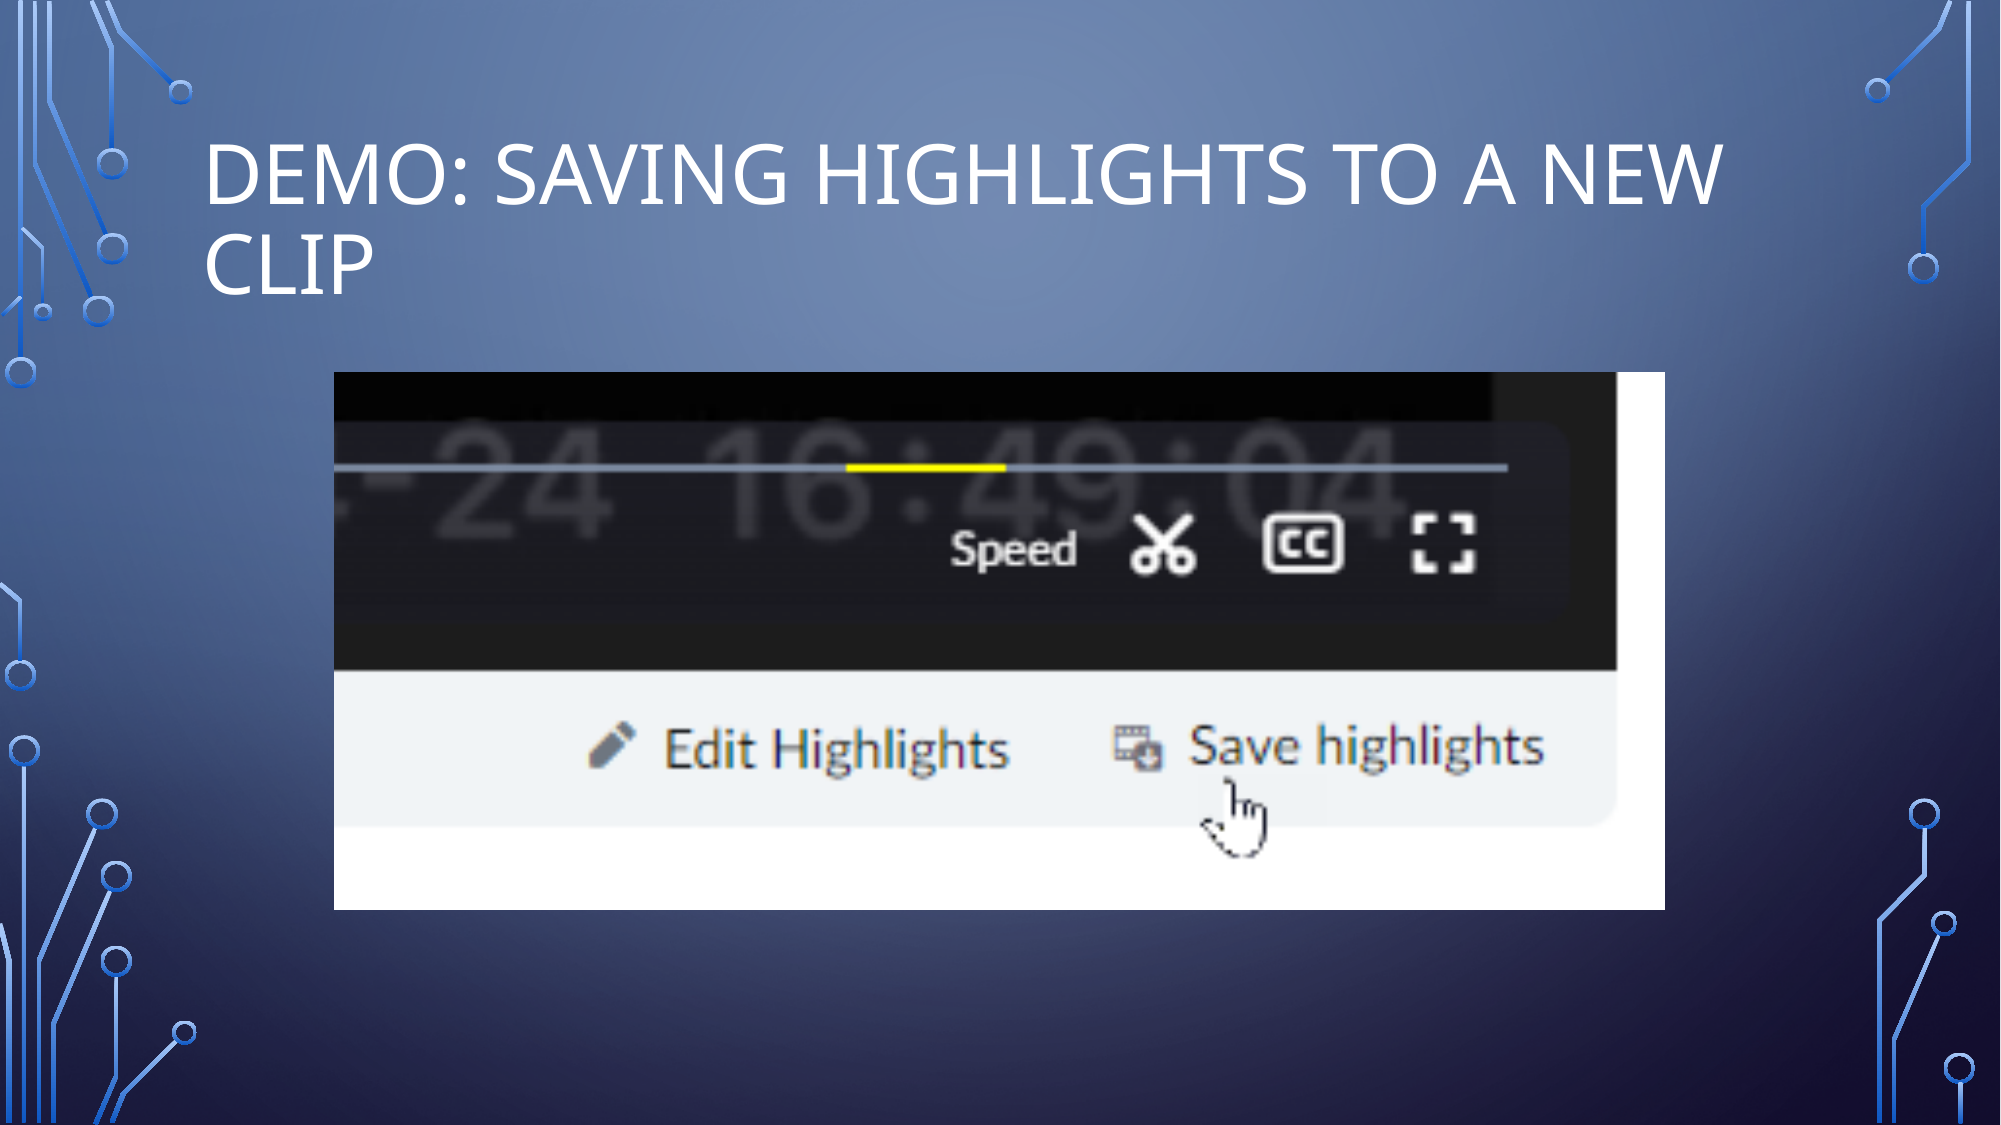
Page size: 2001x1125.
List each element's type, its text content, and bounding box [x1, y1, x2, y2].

picture [334, 372, 1666, 910]
title Demo: Saving Highlights to a new clip [187, 101, 1813, 344]
